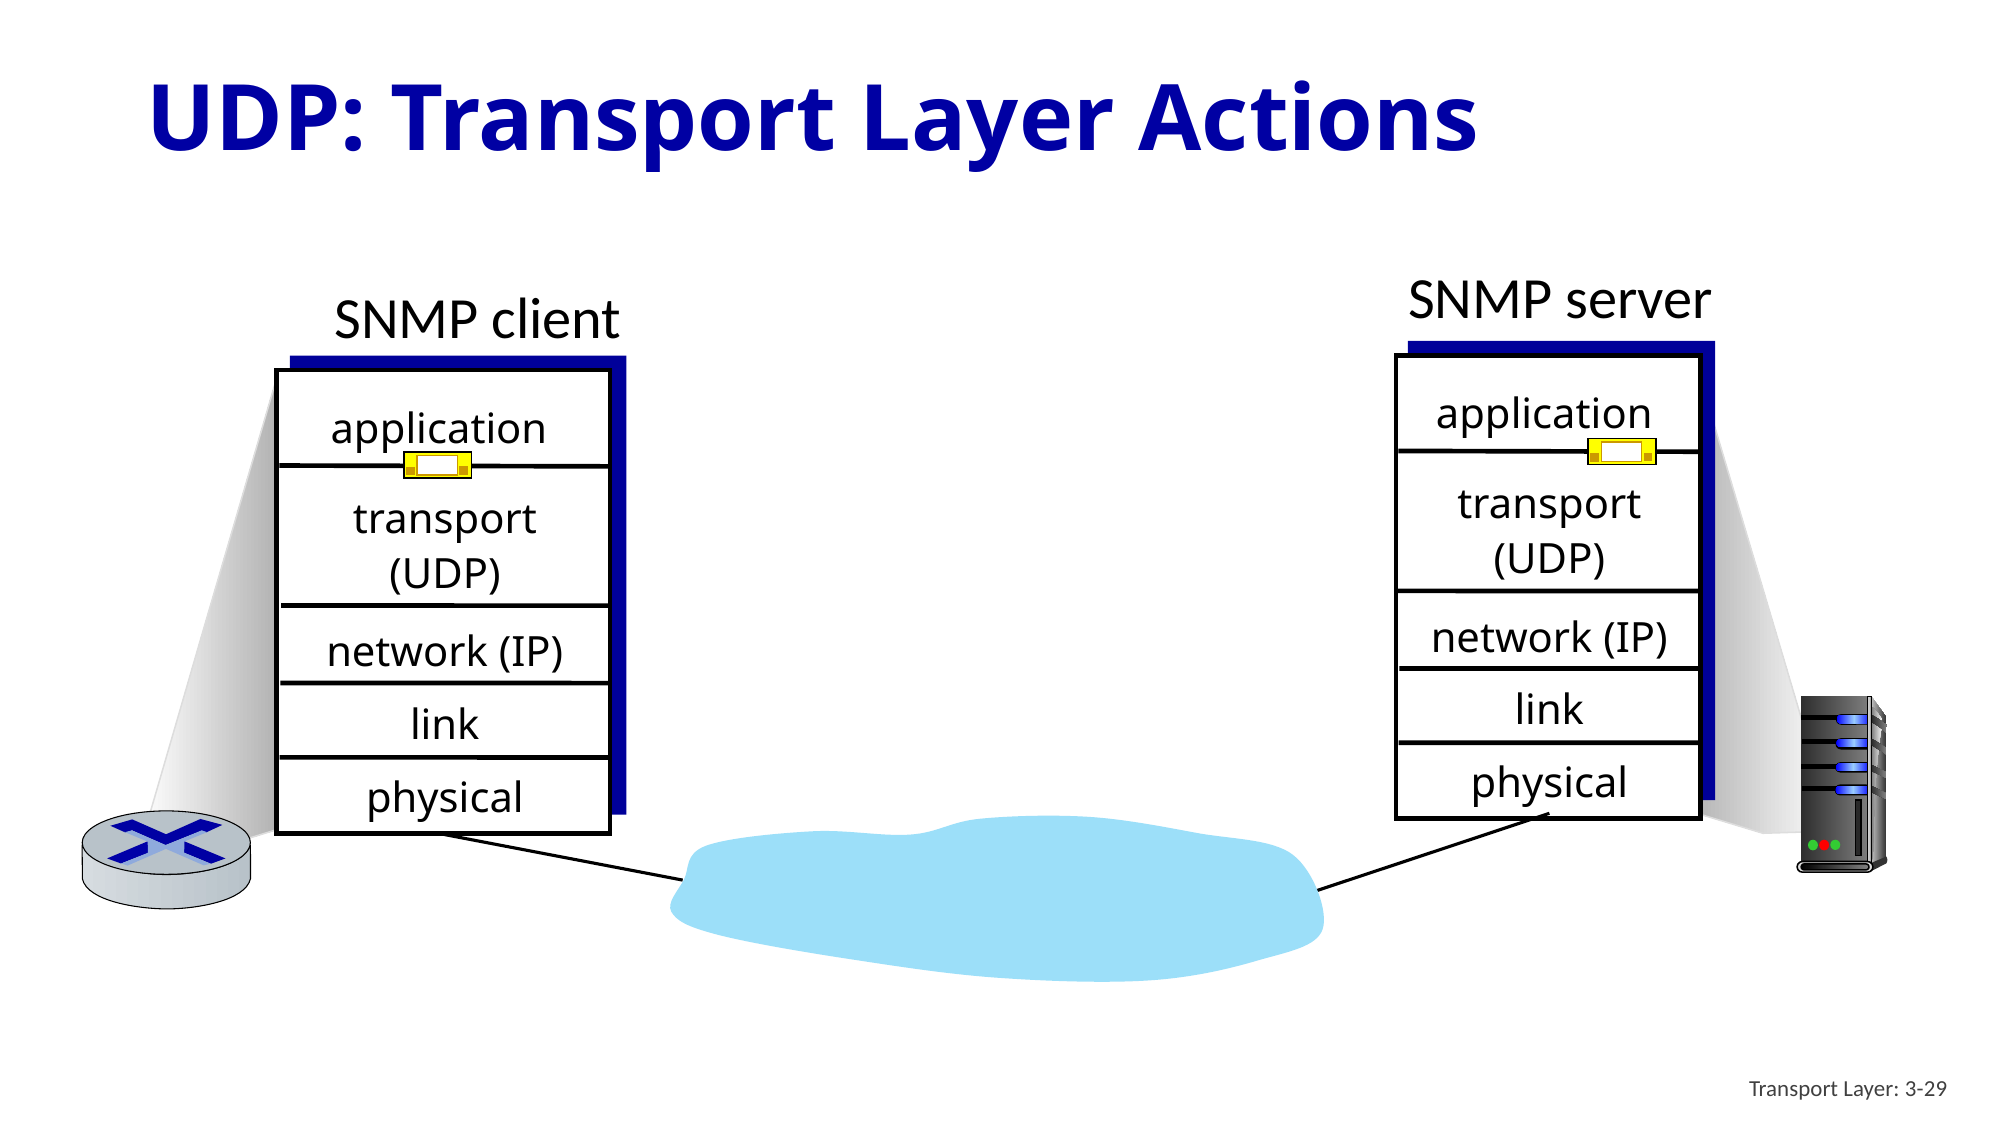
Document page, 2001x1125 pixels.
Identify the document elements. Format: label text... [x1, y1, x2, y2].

slide_number Transport Layer: 3-29 [1512, 1056, 1963, 1117]
text_box SNMP server [1393, 252, 1728, 338]
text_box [403, 452, 472, 479]
text_box SNMP client [319, 272, 637, 358]
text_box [1307, 815, 1550, 894]
text_box [670, 815, 1324, 982]
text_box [82, 810, 251, 909]
title UDP: Transport Layer Actions [131, 47, 1952, 195]
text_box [422, 830, 683, 881]
text_box [1715, 430, 1797, 834]
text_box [1797, 696, 1888, 873]
text_box [150, 387, 274, 838]
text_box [276, 355, 627, 834]
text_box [1588, 438, 1656, 465]
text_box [1395, 340, 1716, 819]
